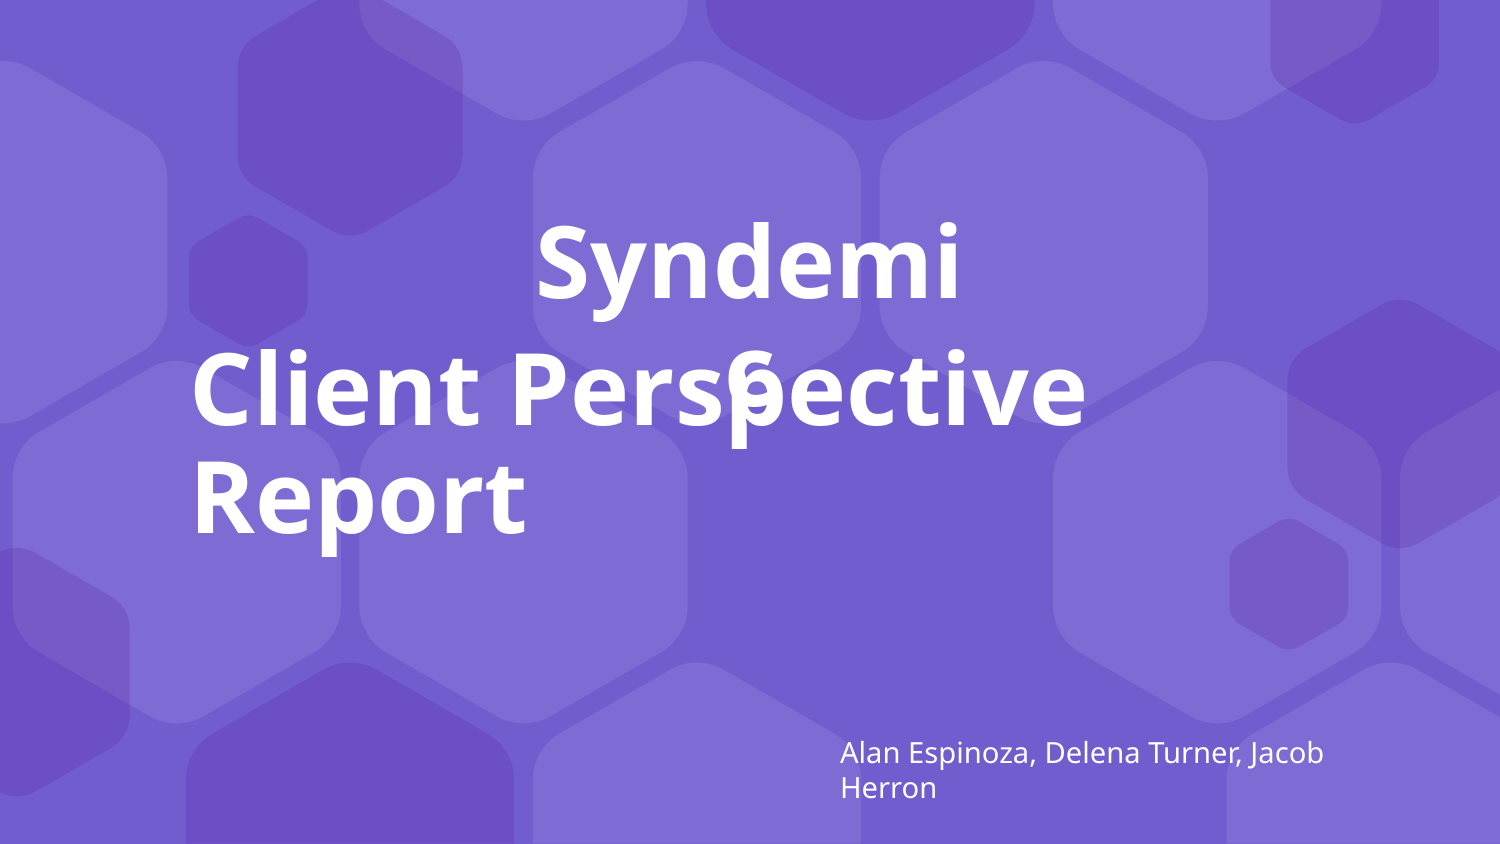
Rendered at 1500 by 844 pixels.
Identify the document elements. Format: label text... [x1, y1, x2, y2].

title Client Perspective Report [189, 425, 1311, 556]
text_box Syndemic [501, 197, 999, 443]
text_box Alan Espinoza, Delena Turner, Jacob Herron [825, 719, 1382, 820]
